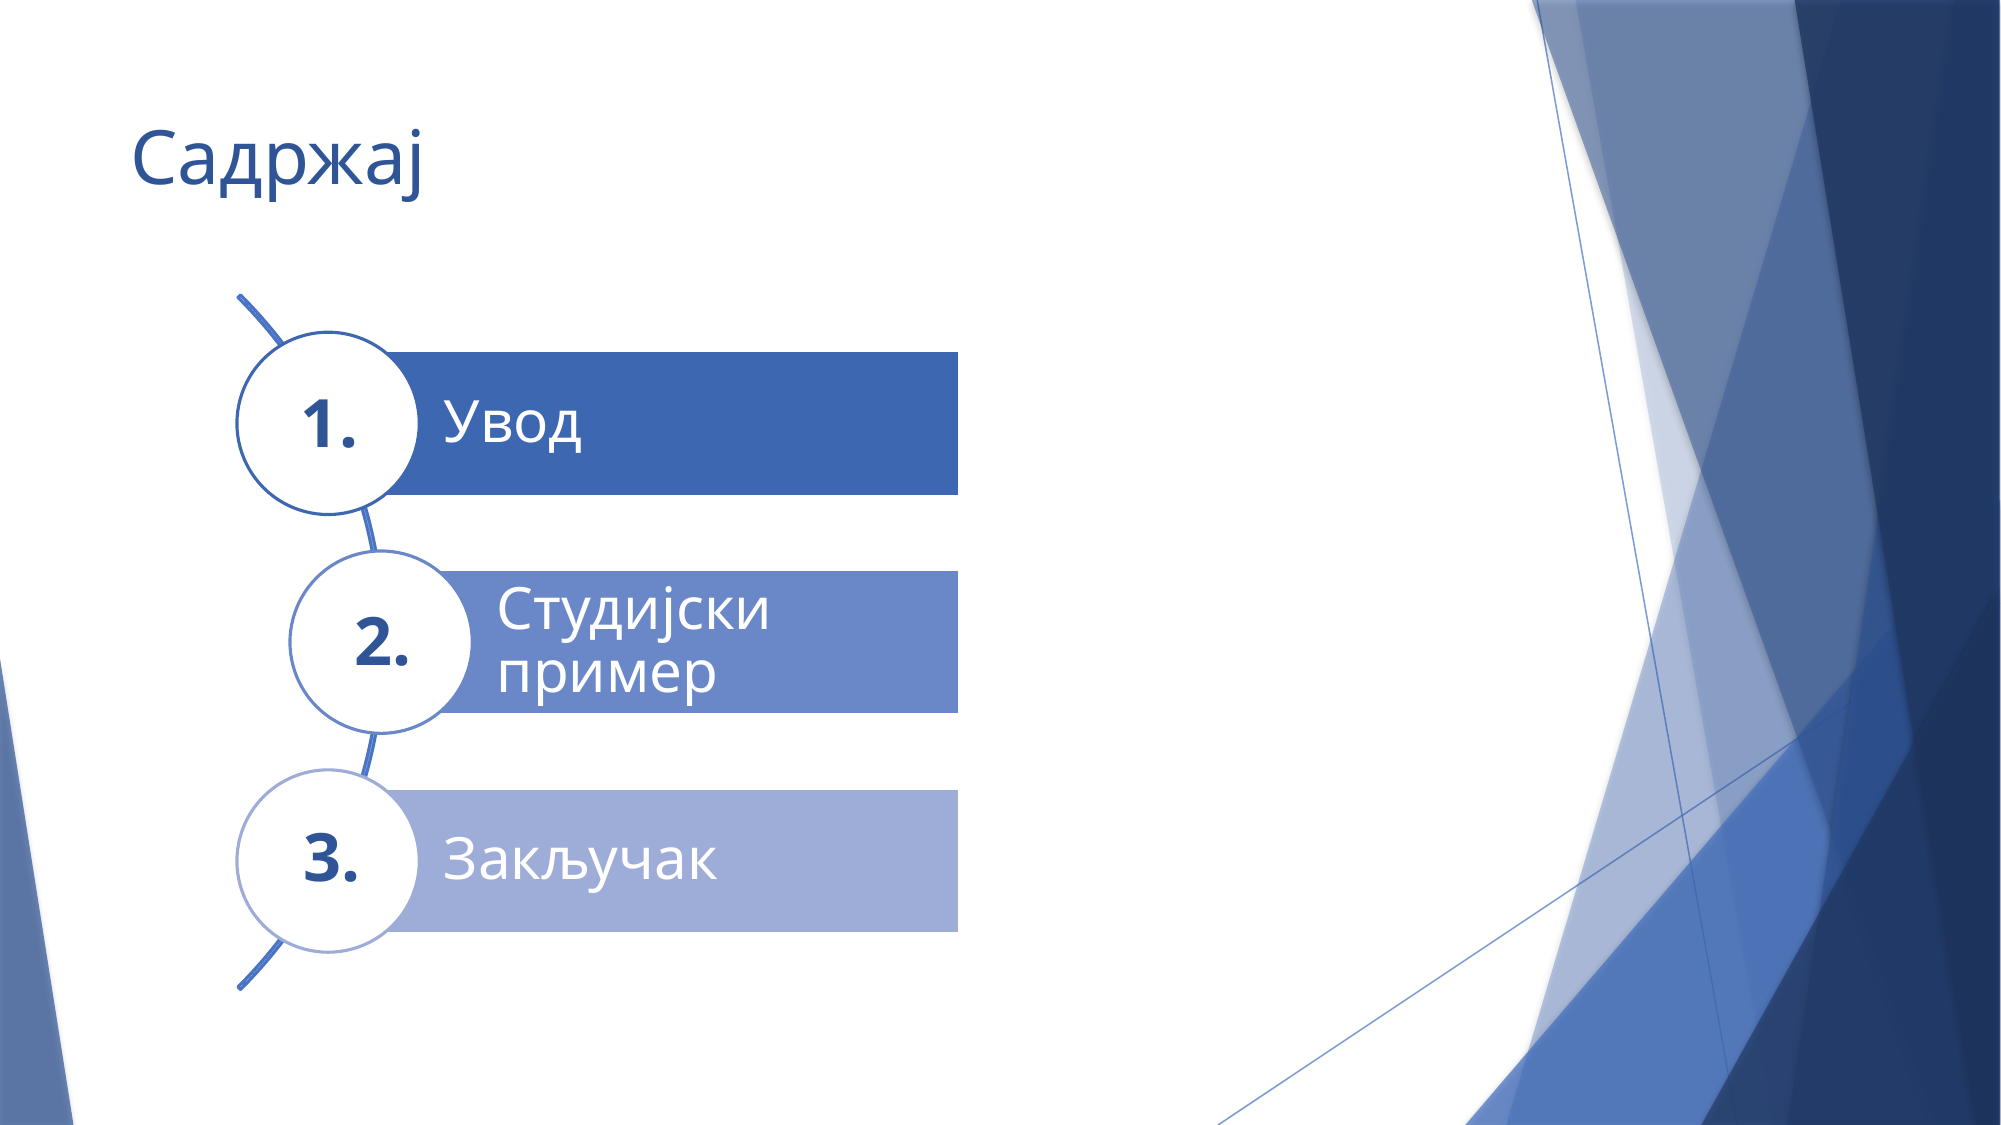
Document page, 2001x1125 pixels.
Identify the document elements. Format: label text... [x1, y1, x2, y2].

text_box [226, 276, 971, 1008]
title Садржај [115, 102, 1522, 343]
